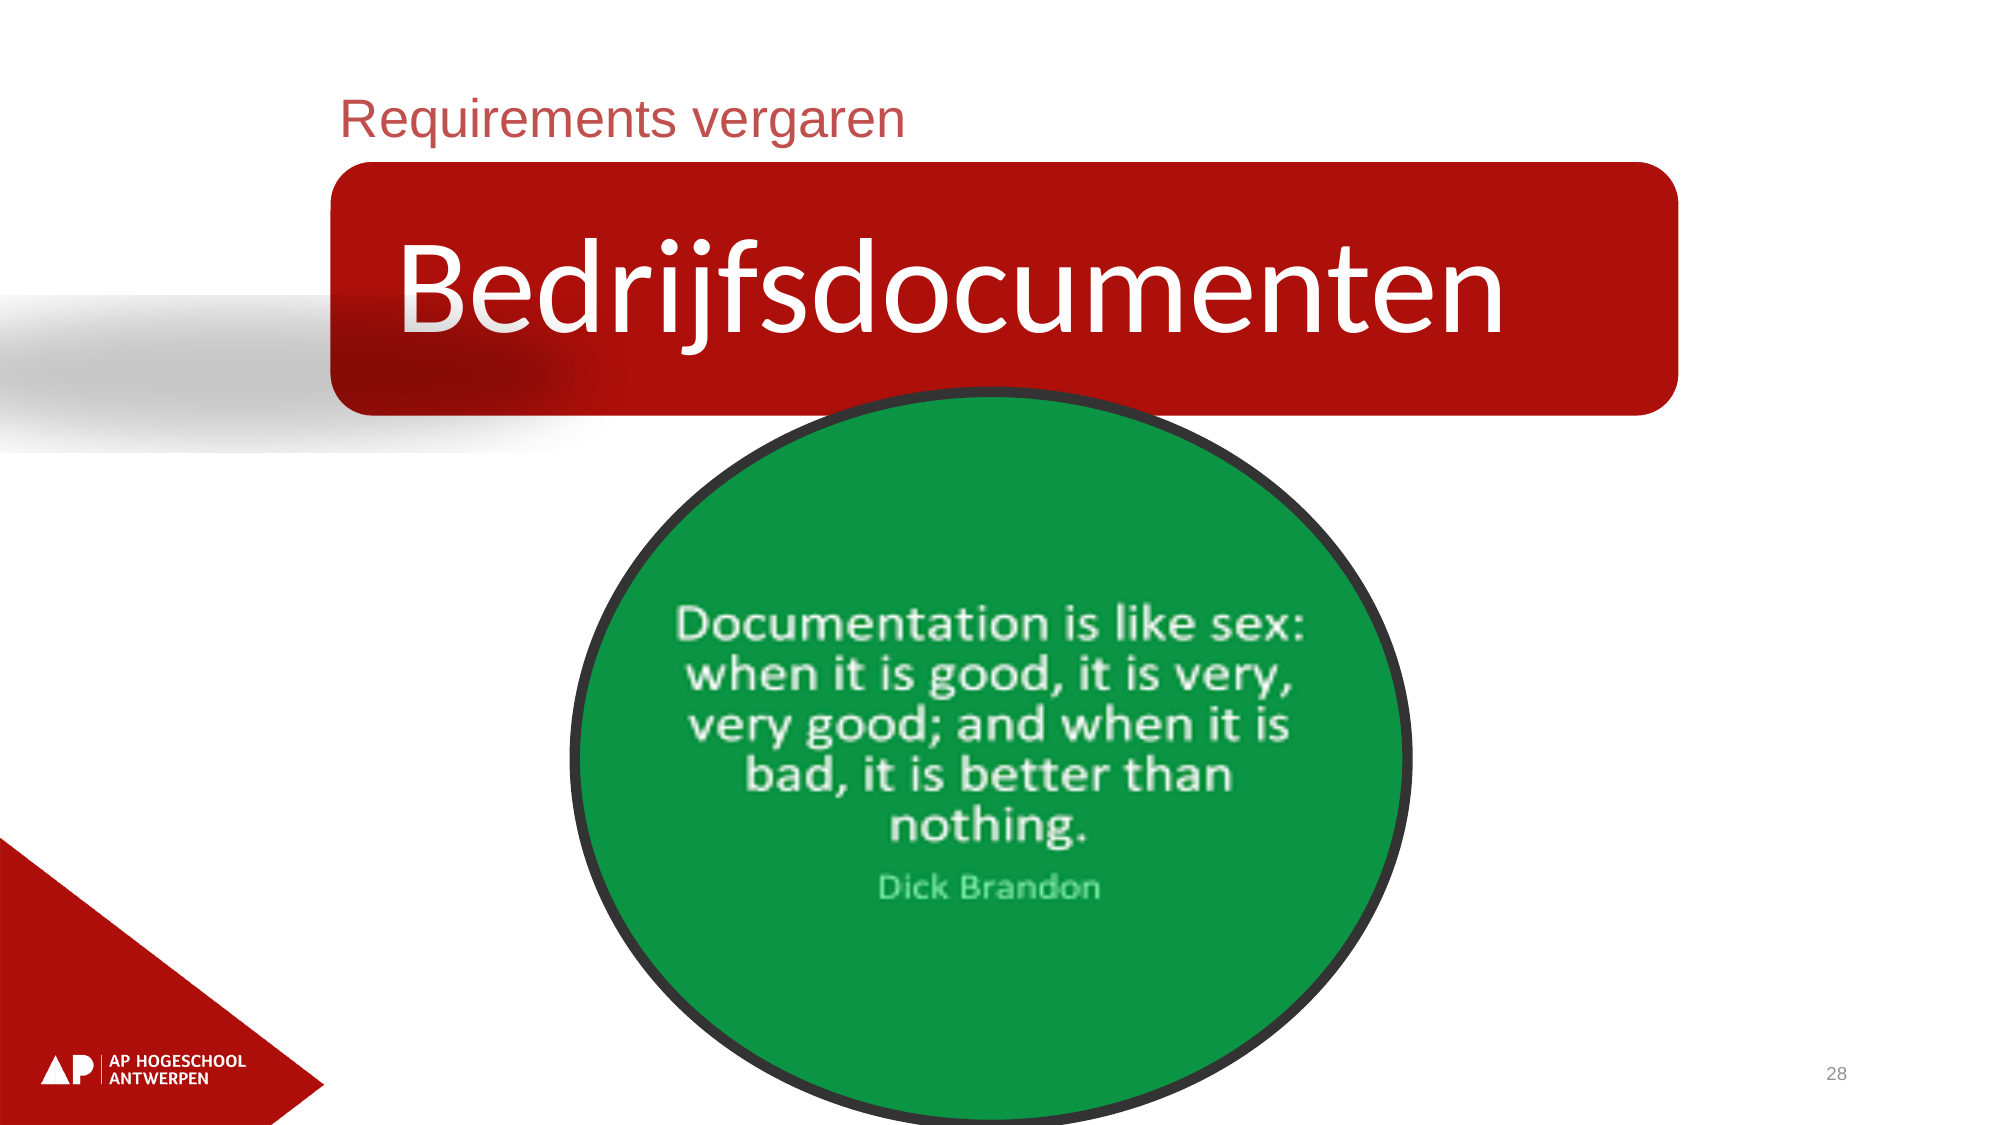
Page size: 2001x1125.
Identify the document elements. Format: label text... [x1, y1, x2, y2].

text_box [329, 160, 1680, 904]
picture [574, 391, 1408, 1125]
picture [0, 831, 328, 1125]
slide_number 28 [1684, 1042, 1863, 1103]
text_box Requirements vergaren [324, 21, 1675, 210]
